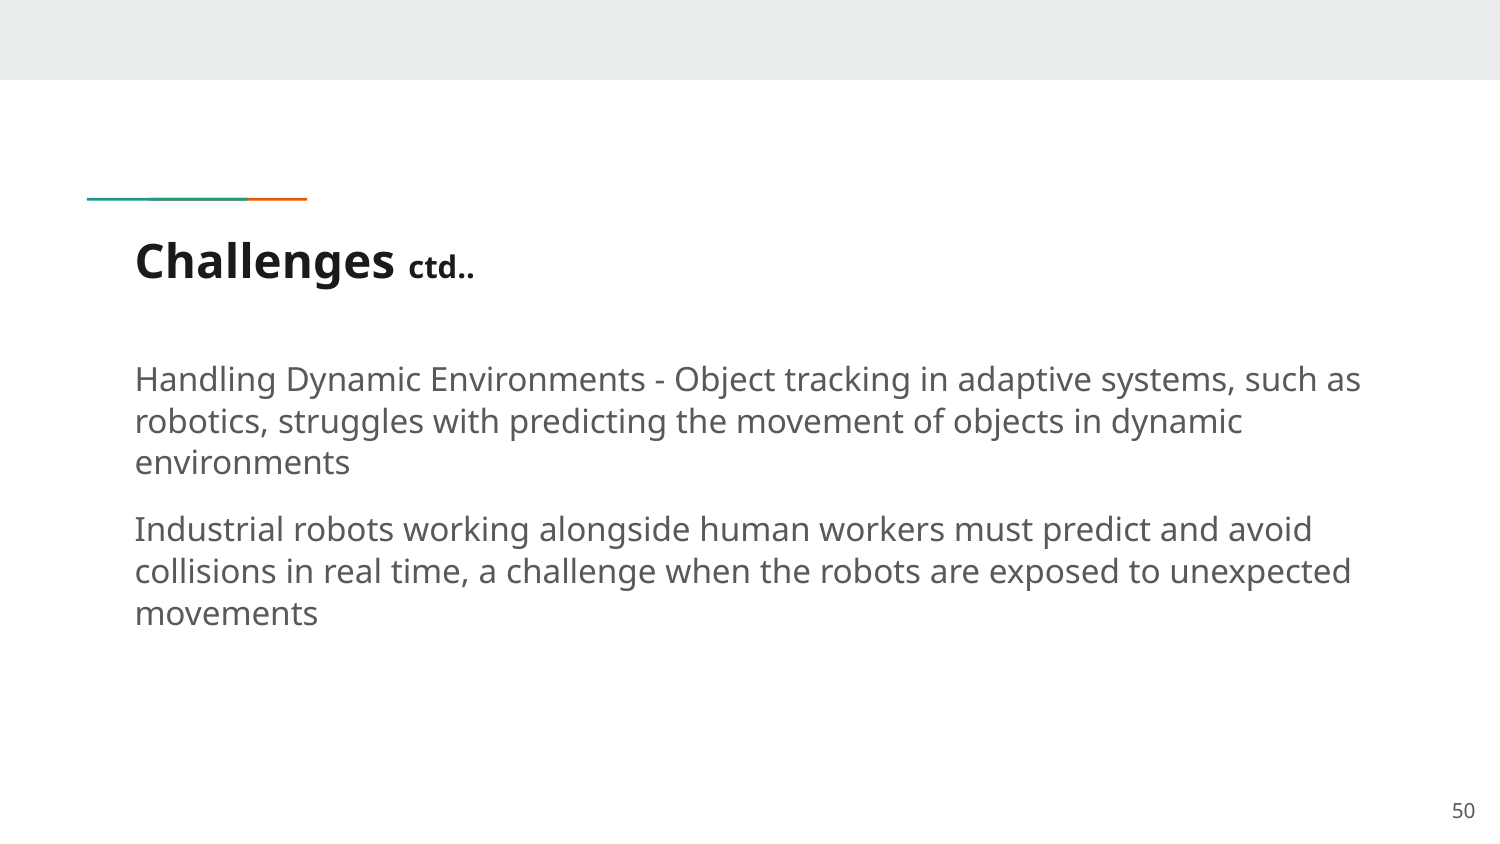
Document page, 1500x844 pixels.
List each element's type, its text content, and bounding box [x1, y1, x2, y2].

title Challenges ctd.. [119, 216, 1381, 305]
list Handling Dynamic Environments - Object tracking in adaptive systems, such as robotics, struggles with predicting the movement of objects in dynamic environments Industrial robots working alongside human workers must predict and avoid collisions in real time, a challenge when the robots are exposed to unexpected movements [119, 341, 1381, 712]
slide_number ‹#› [1400, 779, 1491, 844]
